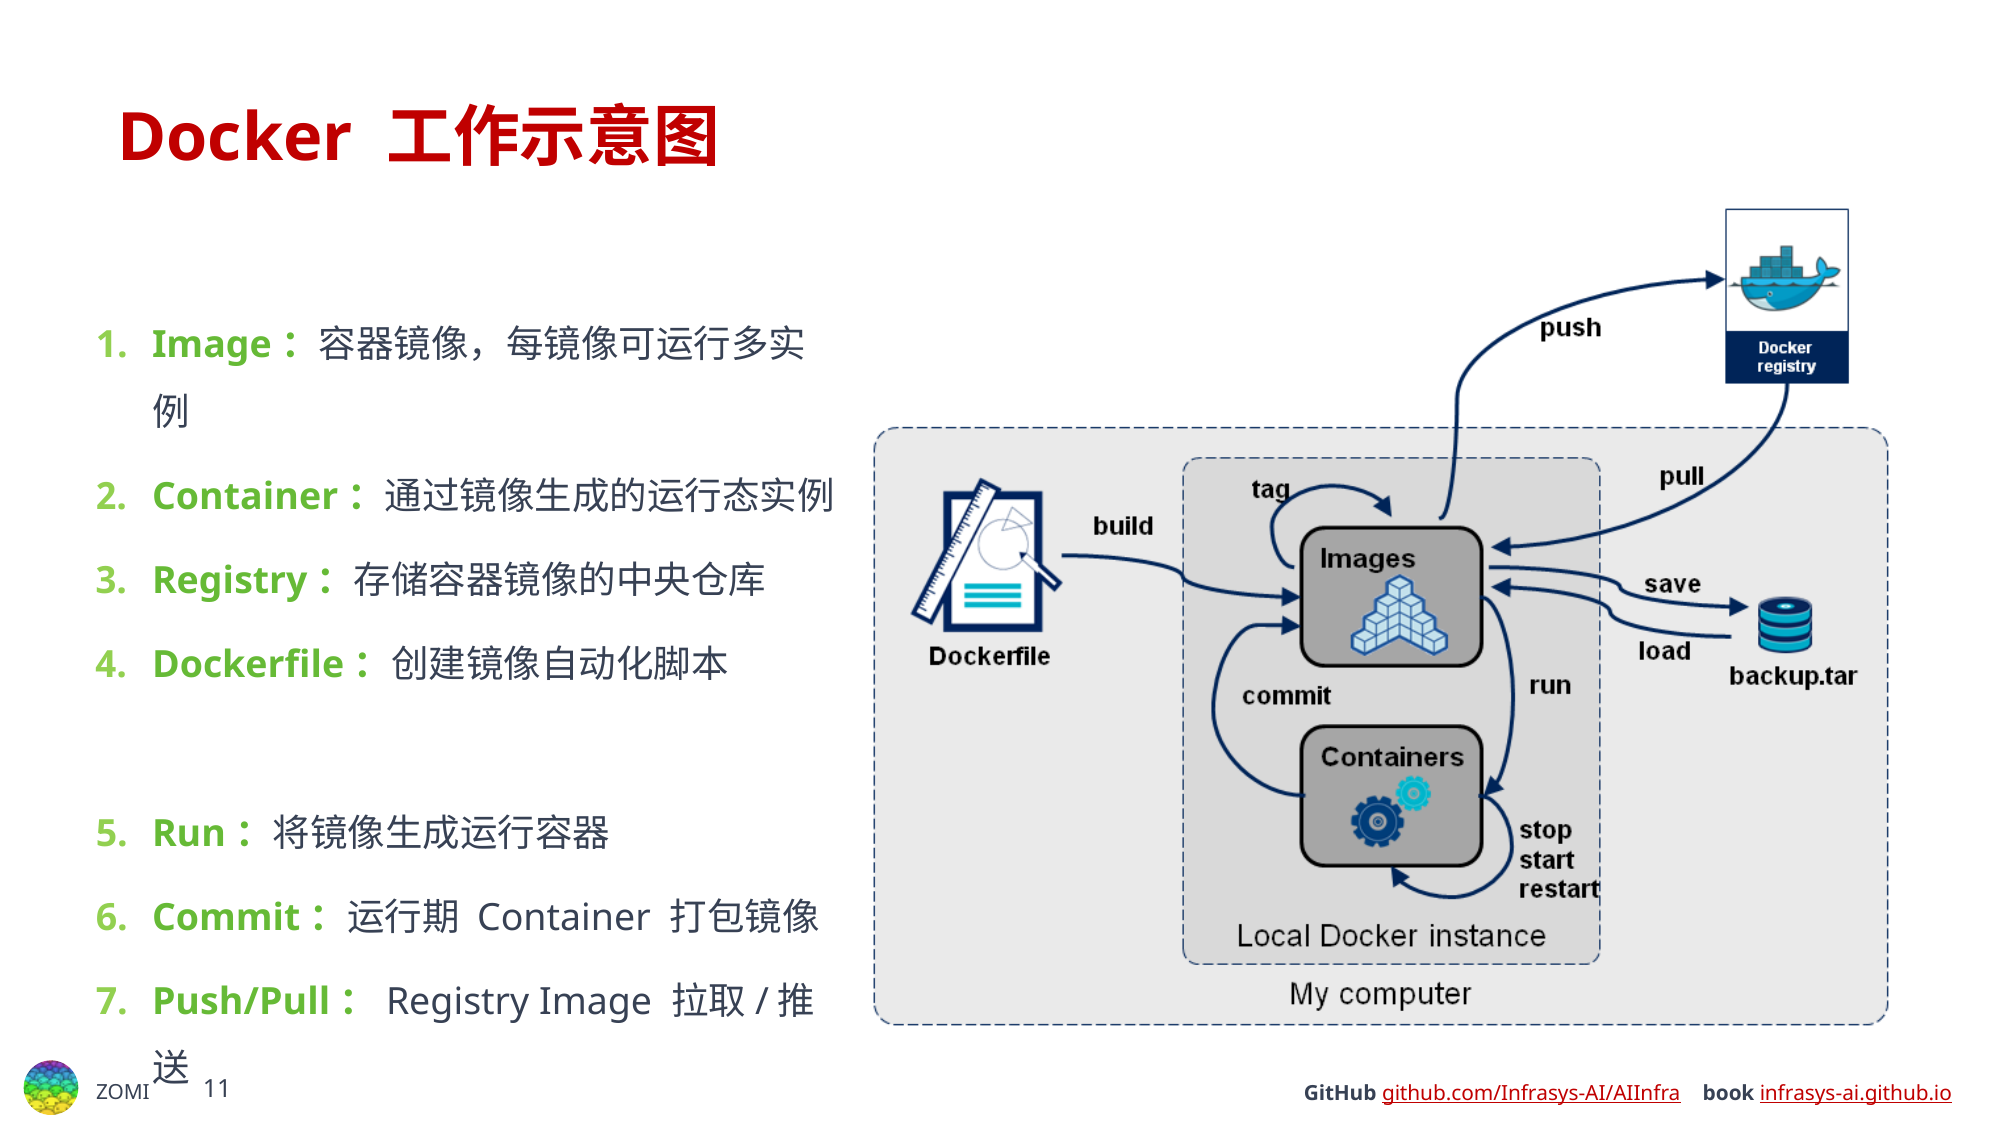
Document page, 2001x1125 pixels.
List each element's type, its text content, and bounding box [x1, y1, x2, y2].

list Image：容器镜像，每镜像可运行多实例 ﻿﻿Container：通过镜像生成的运行态实例 ﻿﻿Registry：存储容器镜像的中央仓库 ﻿﻿Dockerfile：创建镜像自动化脚本 Run：将镜像生成运行容器 Commit：运行期 Container 打包镜像 Push/Pull：Registry Image 拉取/推送 [81, 344, 857, 1043]
title Docker 工作示意图 [102, 85, 1901, 183]
picture [23, 1060, 79, 1115]
picture [857, 197, 1899, 1036]
